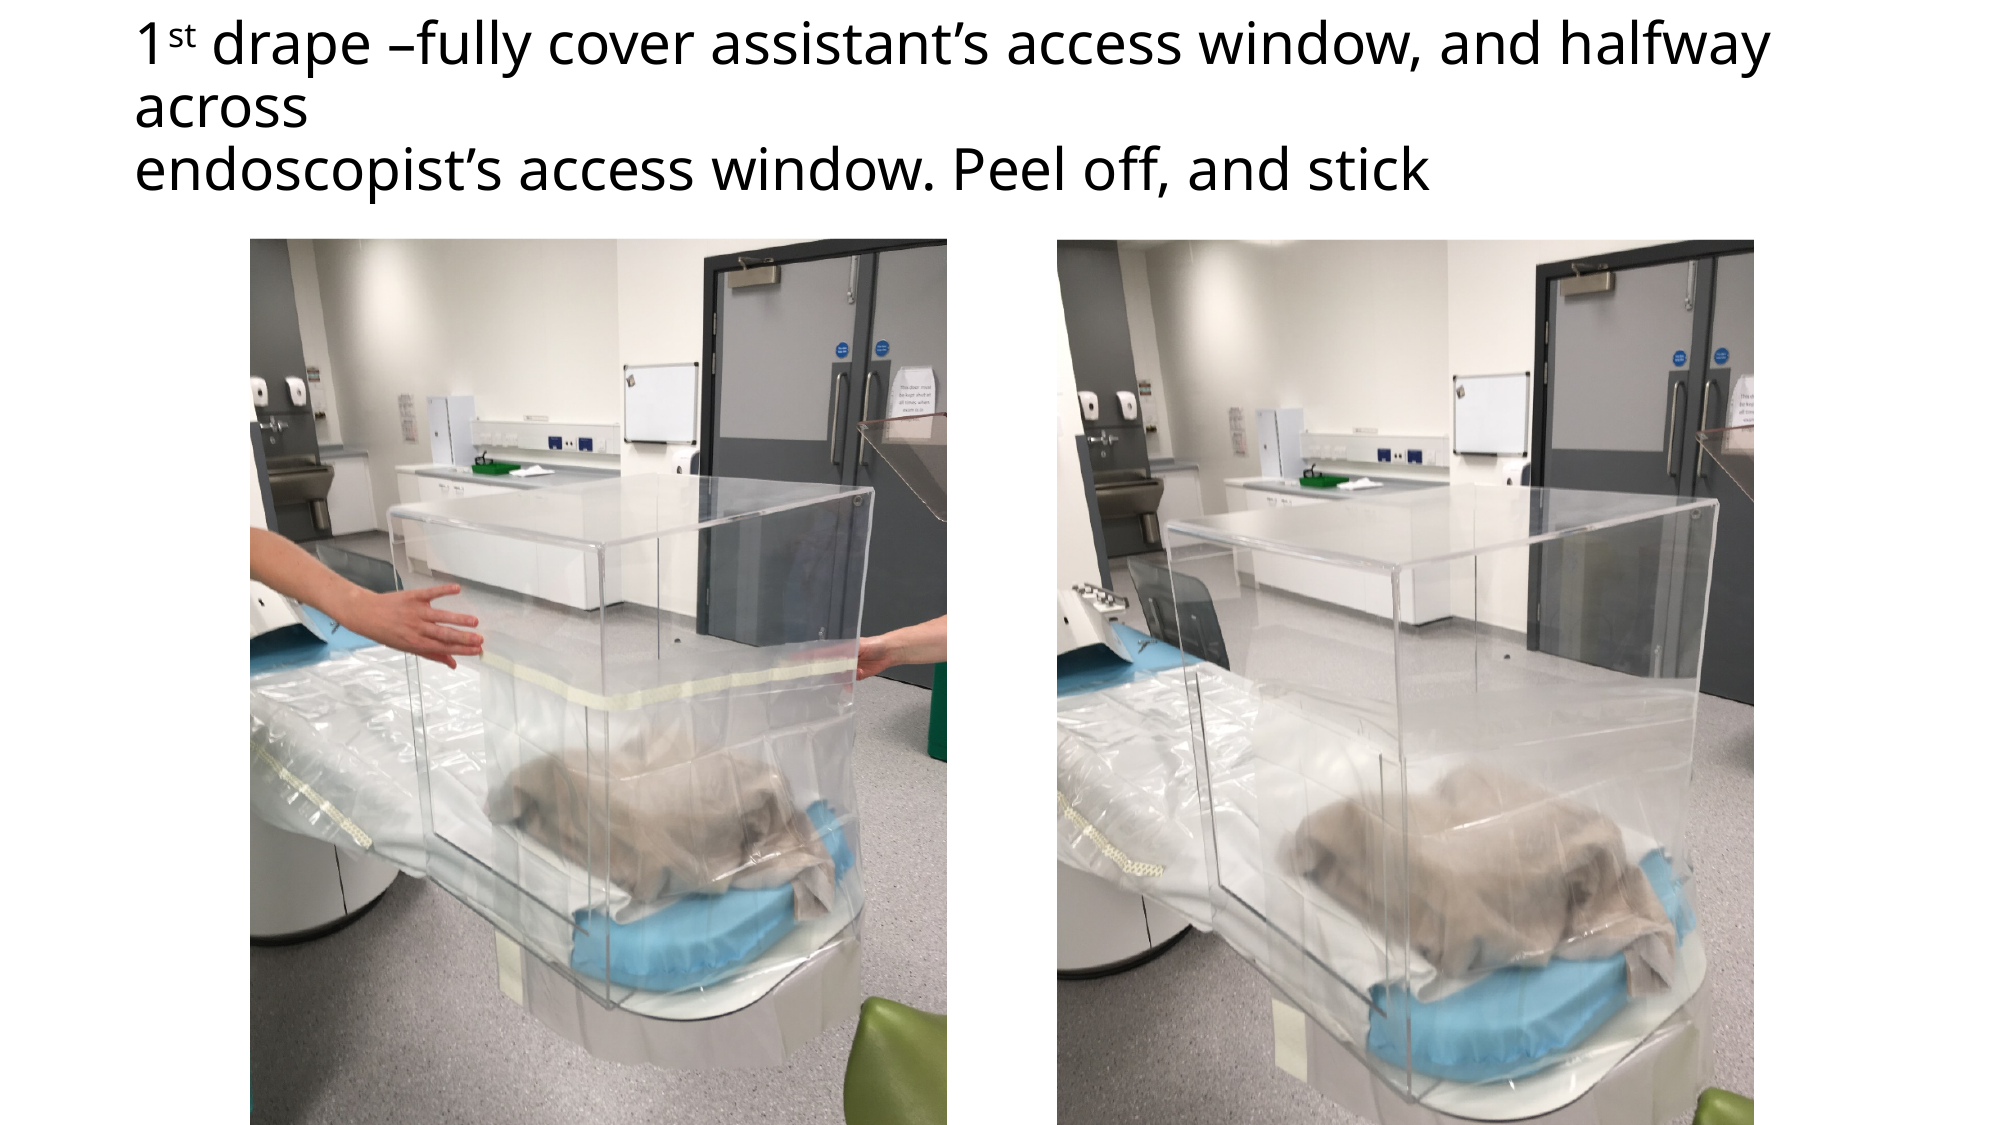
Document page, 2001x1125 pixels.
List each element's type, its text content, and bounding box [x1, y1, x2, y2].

picture [250, 1053, 947, 1125]
picture [250, 240, 947, 355]
title 1st drape –fully cover assistant’s access window, and halfway across endoscopist’s access window. Peel off, and stick [119, 0, 1845, 218]
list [940, 355, 1870, 1053]
picture [1057, 1053, 1754, 1125]
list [132, 355, 940, 1053]
picture [1057, 241, 1754, 355]
